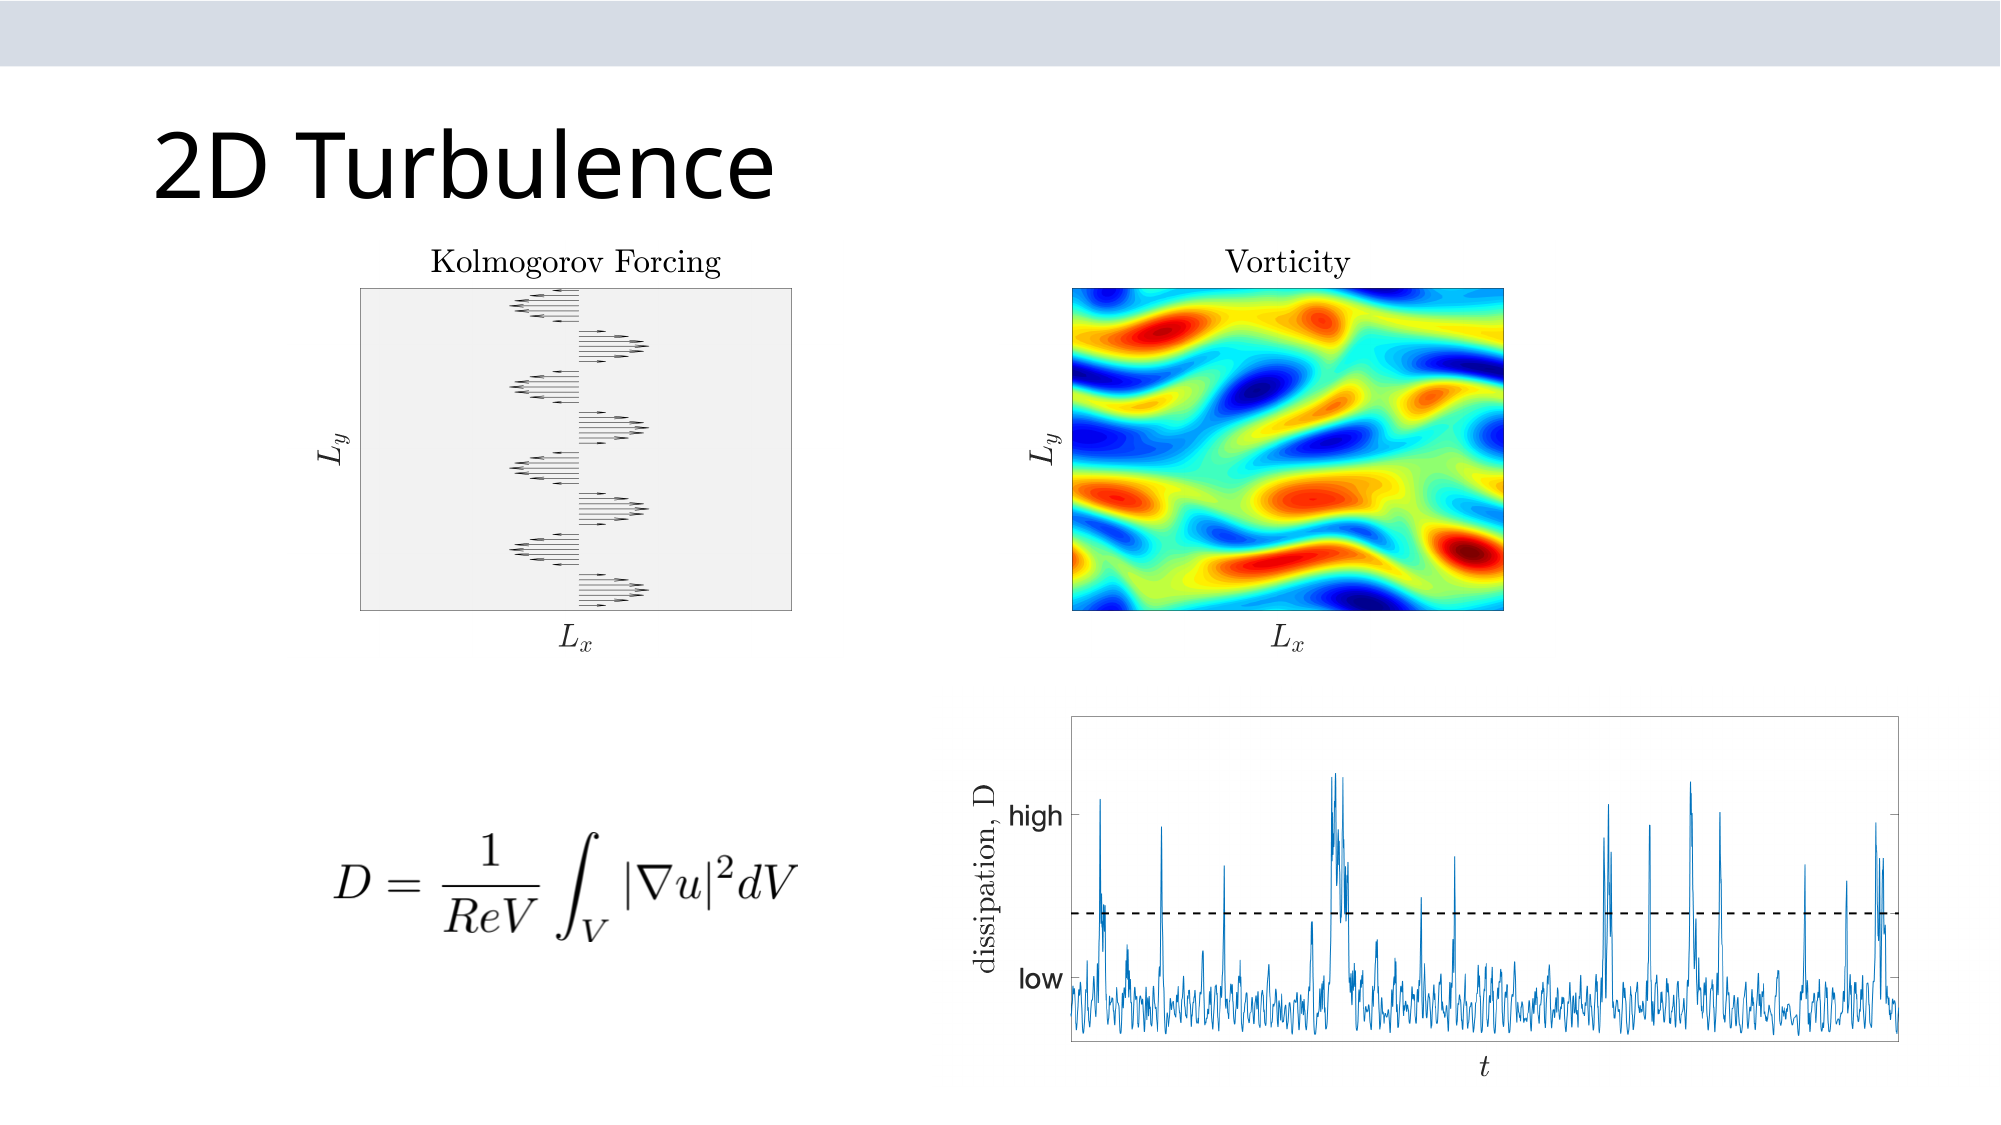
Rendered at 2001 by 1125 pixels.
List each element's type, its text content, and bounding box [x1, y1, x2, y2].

text_box [0, 0, 2000, 67]
title 2D Turbulence [137, 67, 1863, 278]
picture [932, 686, 2000, 1087]
picture [287, 240, 844, 658]
picture [332, 831, 798, 942]
picture [999, 240, 1556, 658]
